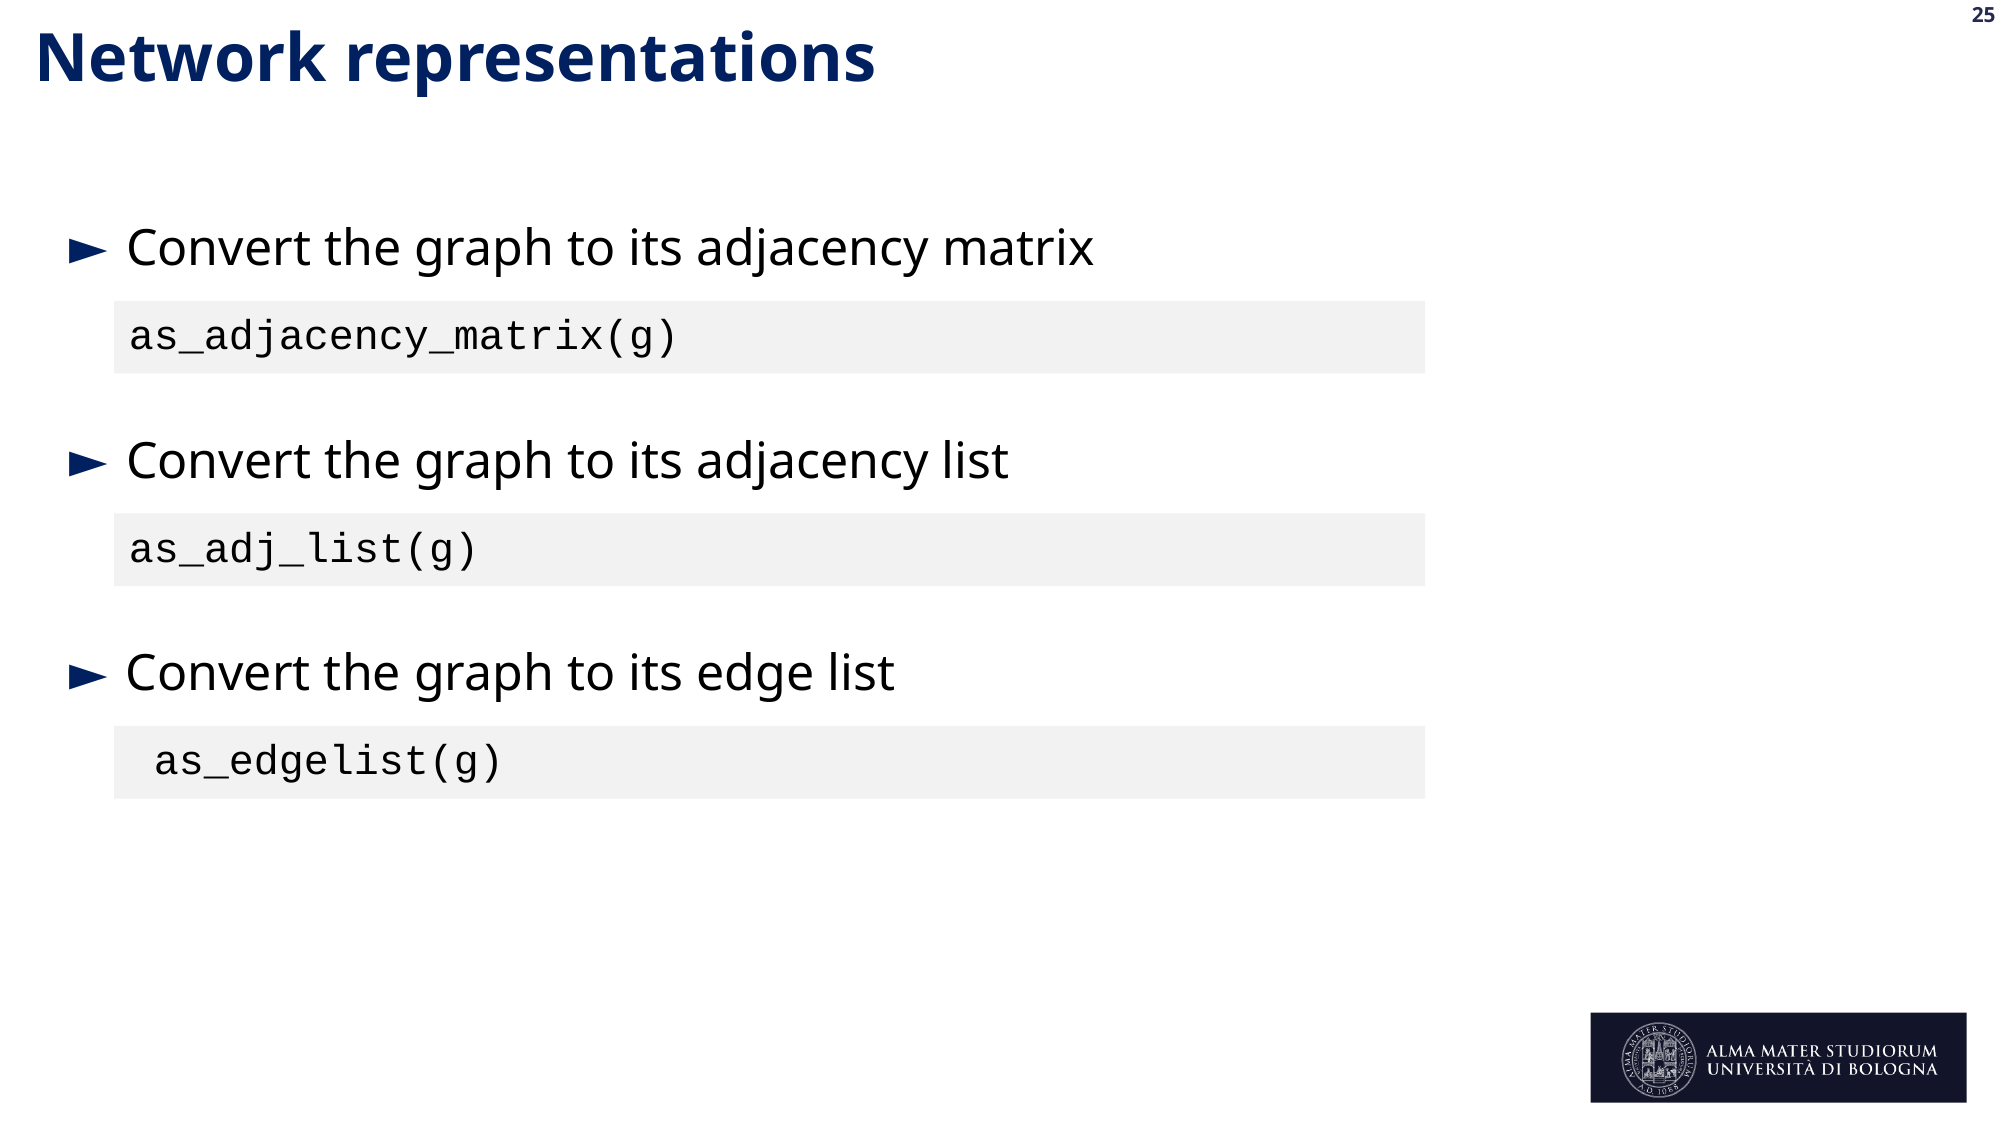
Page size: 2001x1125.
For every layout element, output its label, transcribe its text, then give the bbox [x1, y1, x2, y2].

list Network representations [19, 7, 1922, 102]
list Convert the graph to its adjacency matrix [55, 208, 1426, 298]
list as_adj_list(g) [114, 513, 1426, 587]
text_box as_edgelist(g) [114, 725, 1426, 799]
list as_adjacency_matrix(g) [114, 300, 1426, 374]
picture [1614, 1012, 1944, 1103]
text_box Convert the graph to its edge list [54, 633, 1426, 723]
list Convert the graph to its adjacency list [54, 420, 1426, 510]
